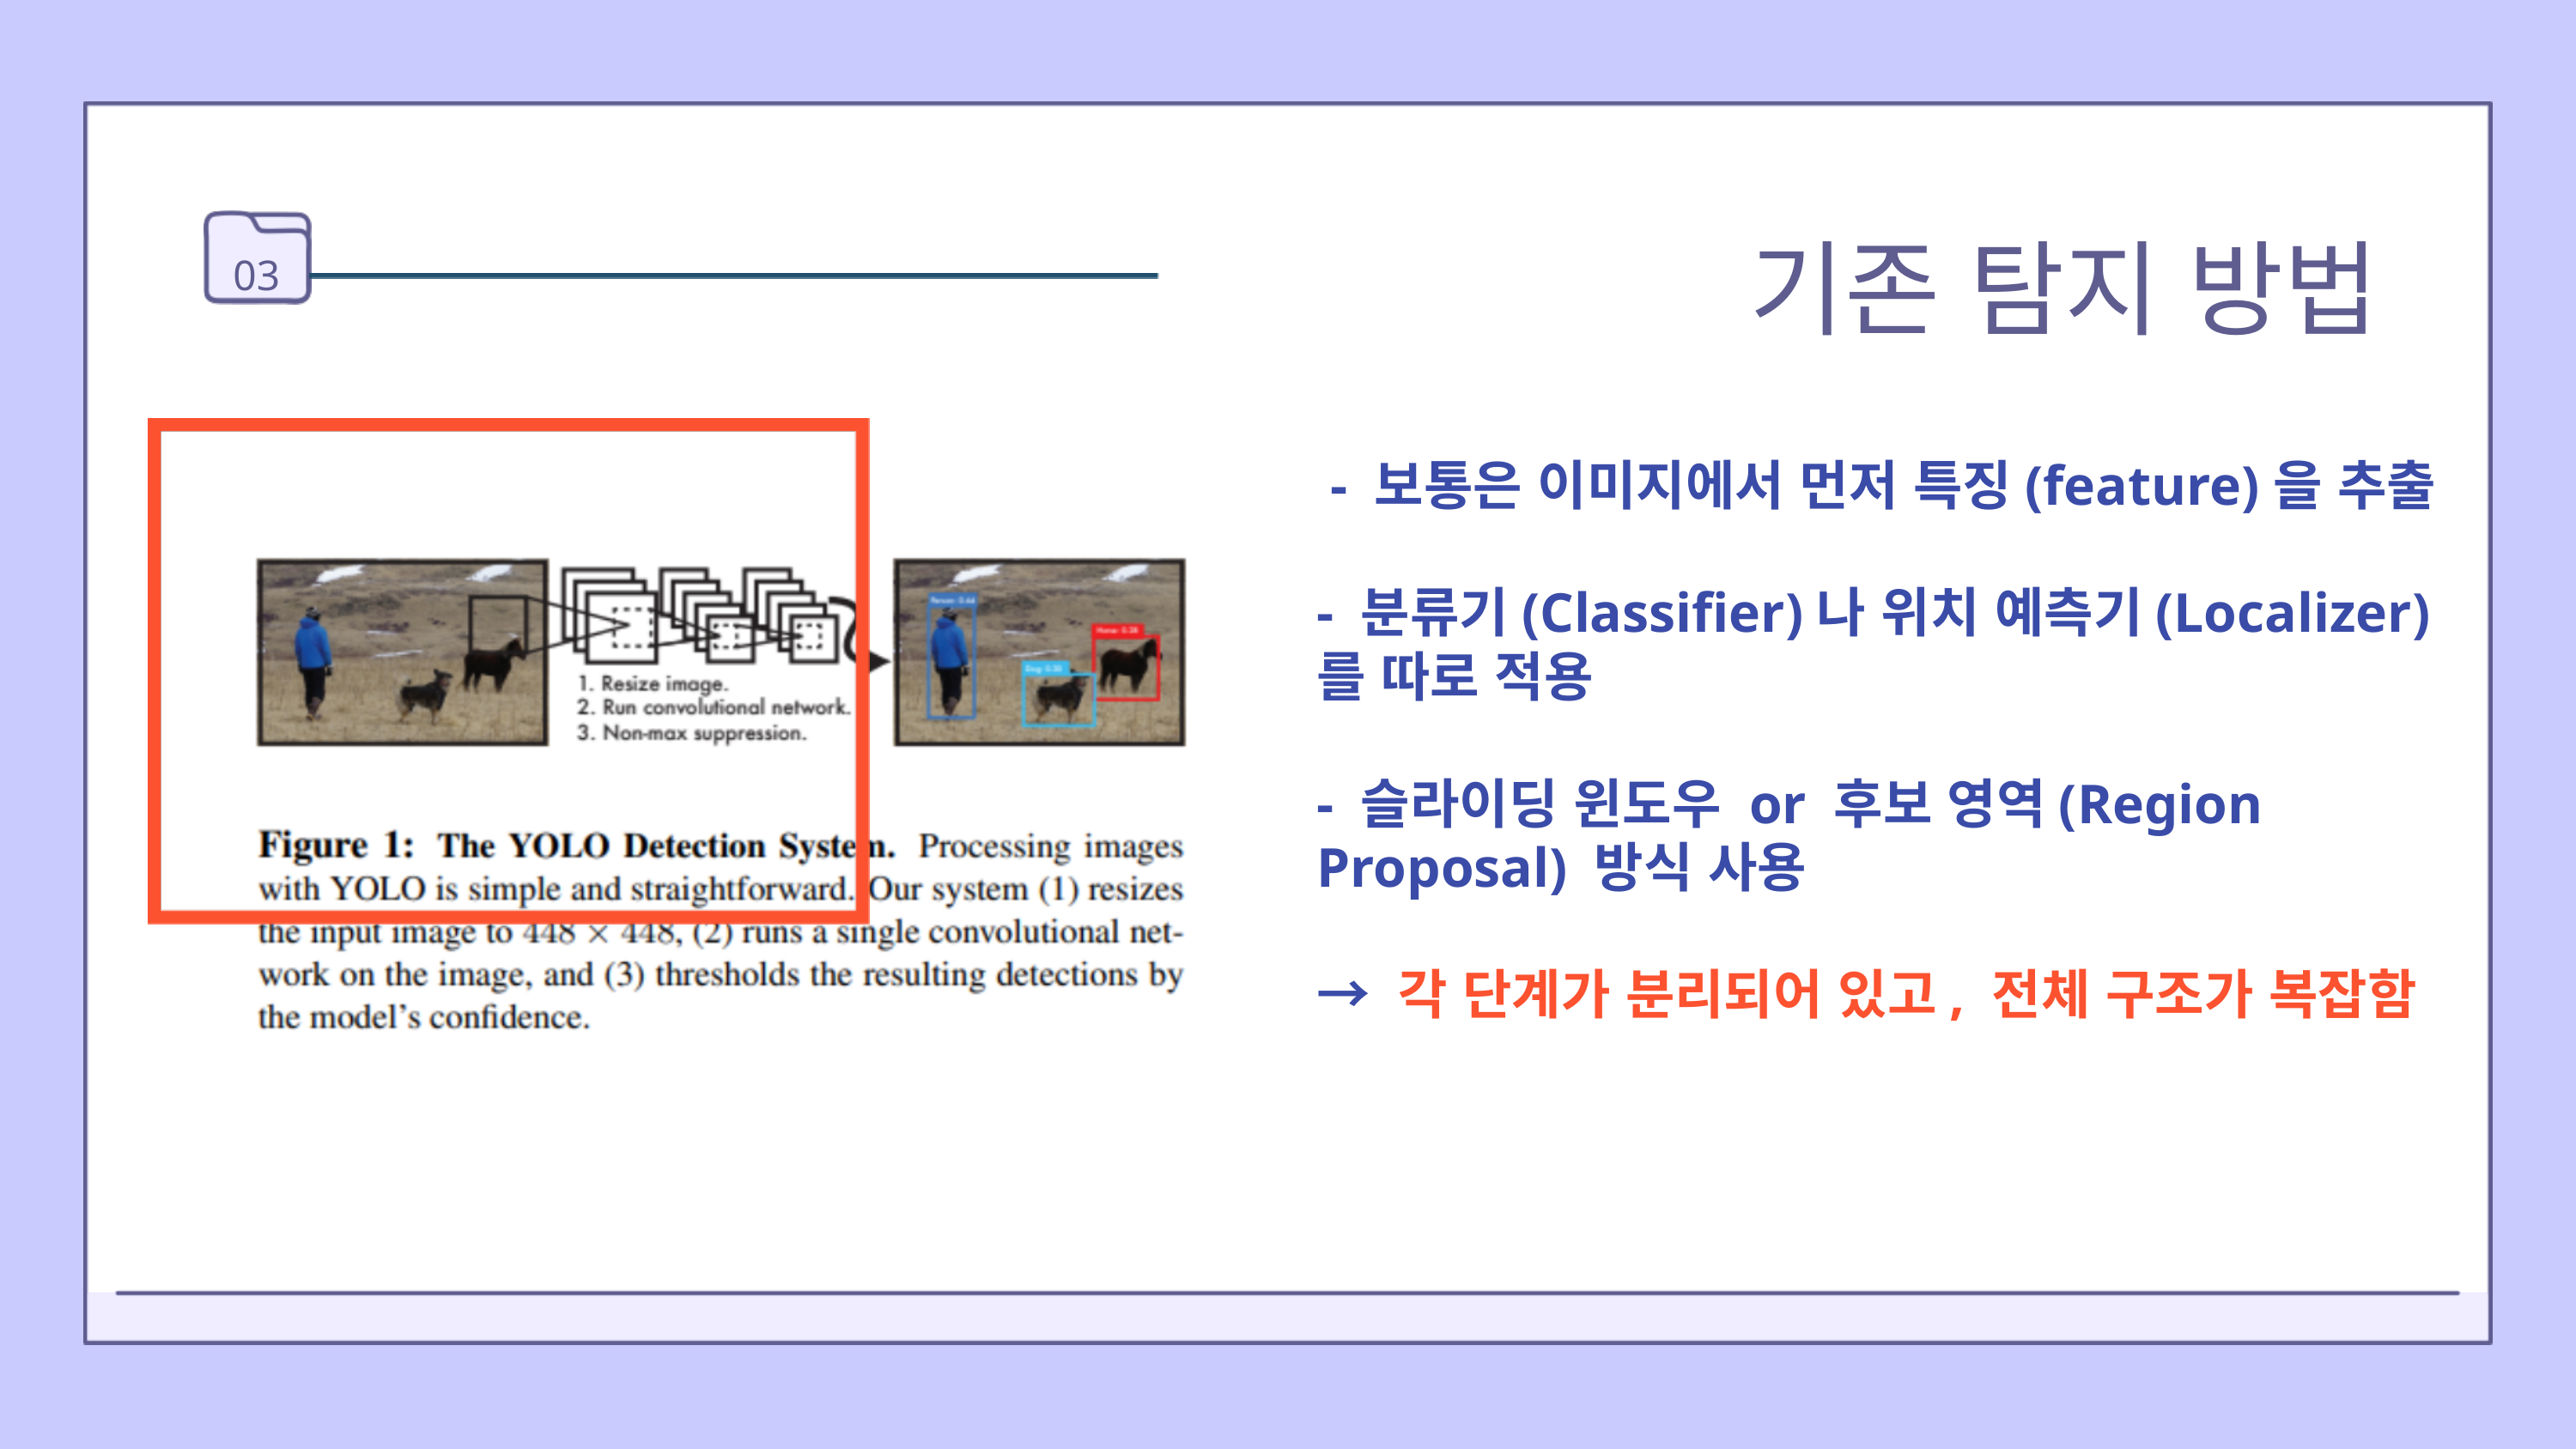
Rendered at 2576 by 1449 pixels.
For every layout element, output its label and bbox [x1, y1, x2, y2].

picture [83, 101, 2493, 1345]
